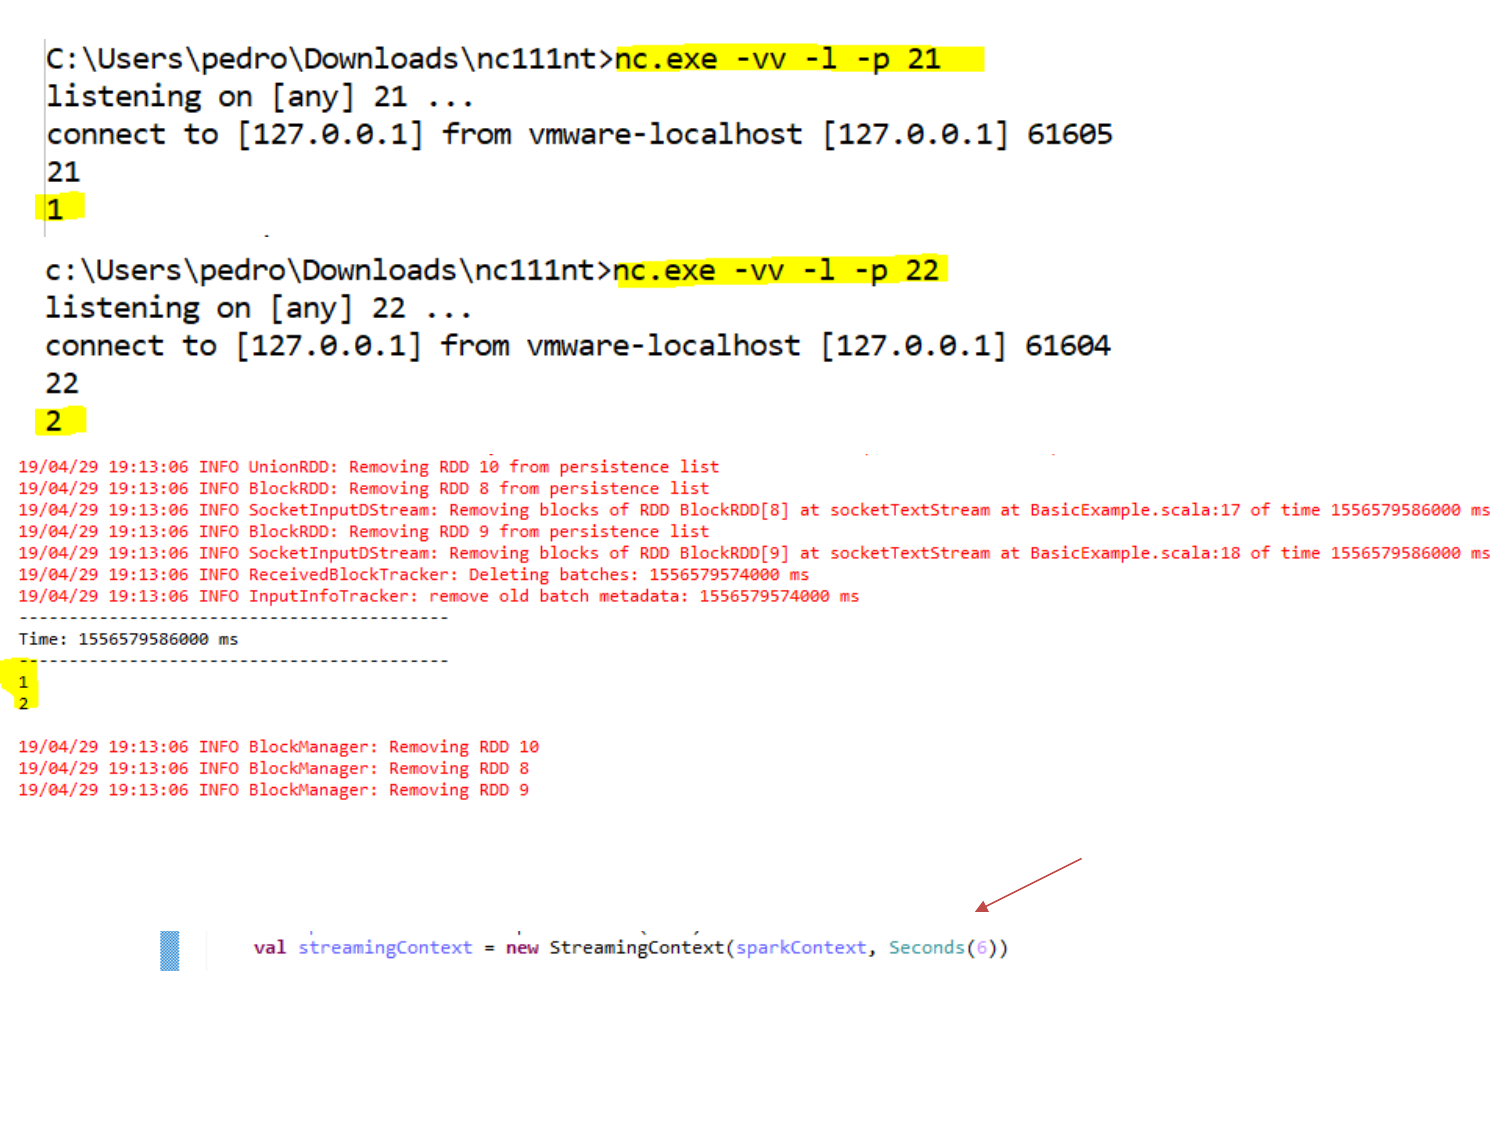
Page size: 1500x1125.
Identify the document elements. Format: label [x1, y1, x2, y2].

text_box [974, 858, 1082, 912]
picture [35, 252, 1212, 439]
picture [0, 453, 1500, 810]
picture [35, 39, 1232, 237]
picture [159, 931, 1341, 972]
